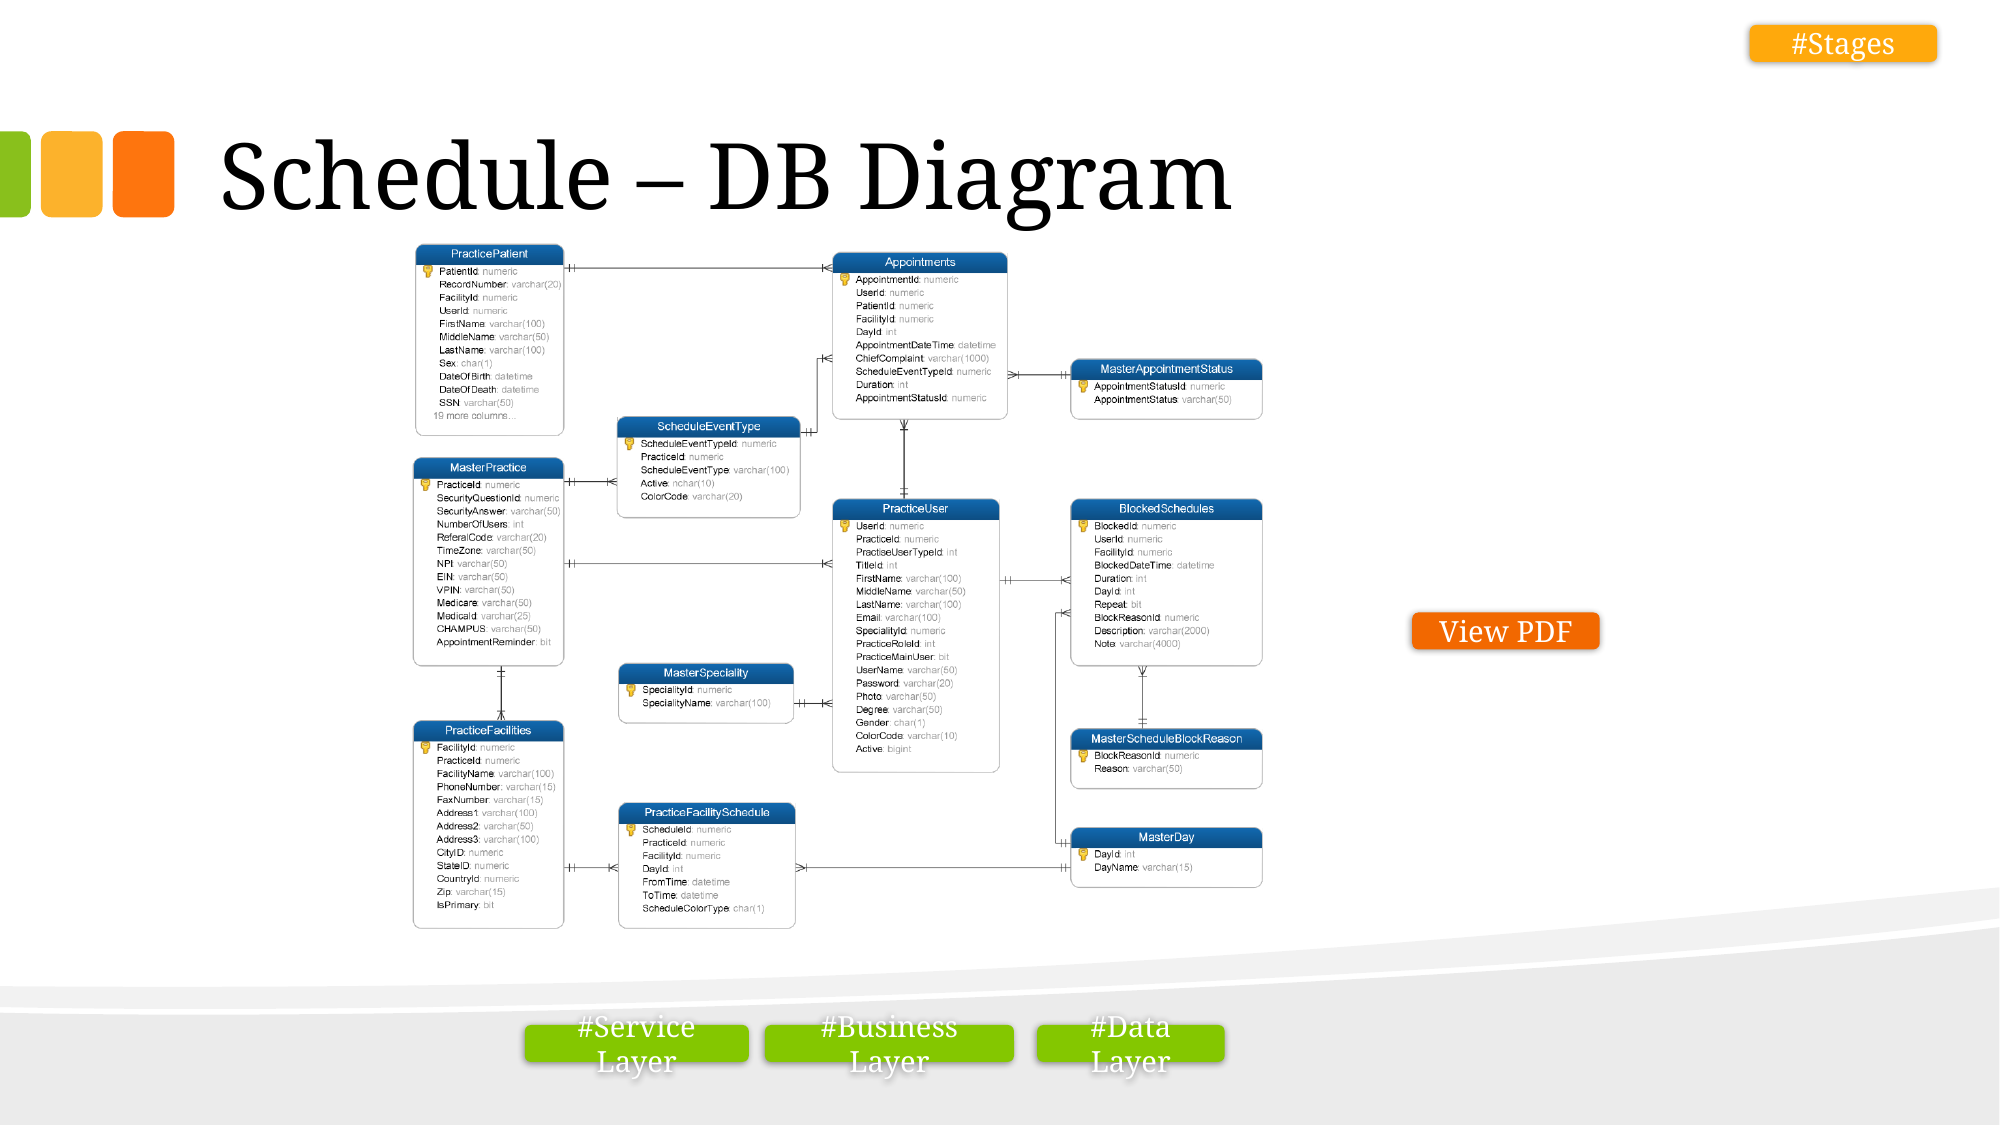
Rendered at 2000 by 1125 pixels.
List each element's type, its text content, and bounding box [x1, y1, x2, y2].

text_box View PDF [1412, 612, 1600, 650]
text_box #Data Layer [1037, 1024, 1225, 1062]
text_box #Business Layer [764, 1024, 1015, 1062]
text_box #Stages [1749, 24, 1938, 62]
title Schedule – DB Diagram [199, 24, 1800, 238]
text_box #Service Layer [524, 1024, 749, 1062]
picture [411, 242, 1263, 930]
